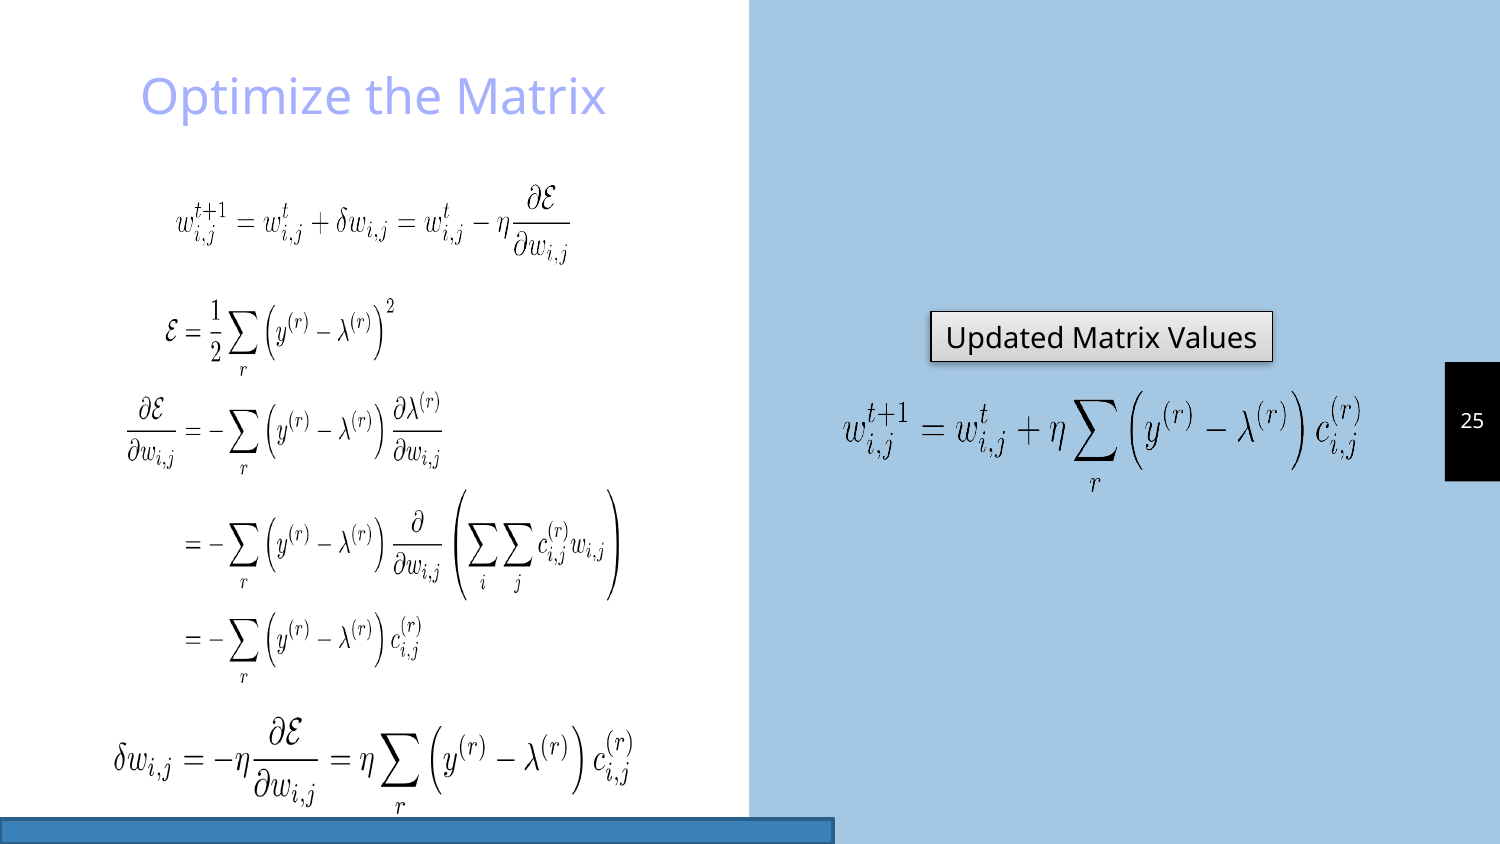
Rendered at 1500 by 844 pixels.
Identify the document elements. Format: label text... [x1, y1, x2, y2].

picture [176, 184, 570, 265]
text_box [0, 817, 835, 844]
text_box Updated Matrix Values [930, 311, 1273, 362]
picture [127, 297, 619, 684]
text_box Optimize the Matrix [0, 48, 748, 140]
picture [843, 390, 1361, 492]
picture [114, 716, 632, 815]
slide_number 25 [1444, 362, 1500, 482]
